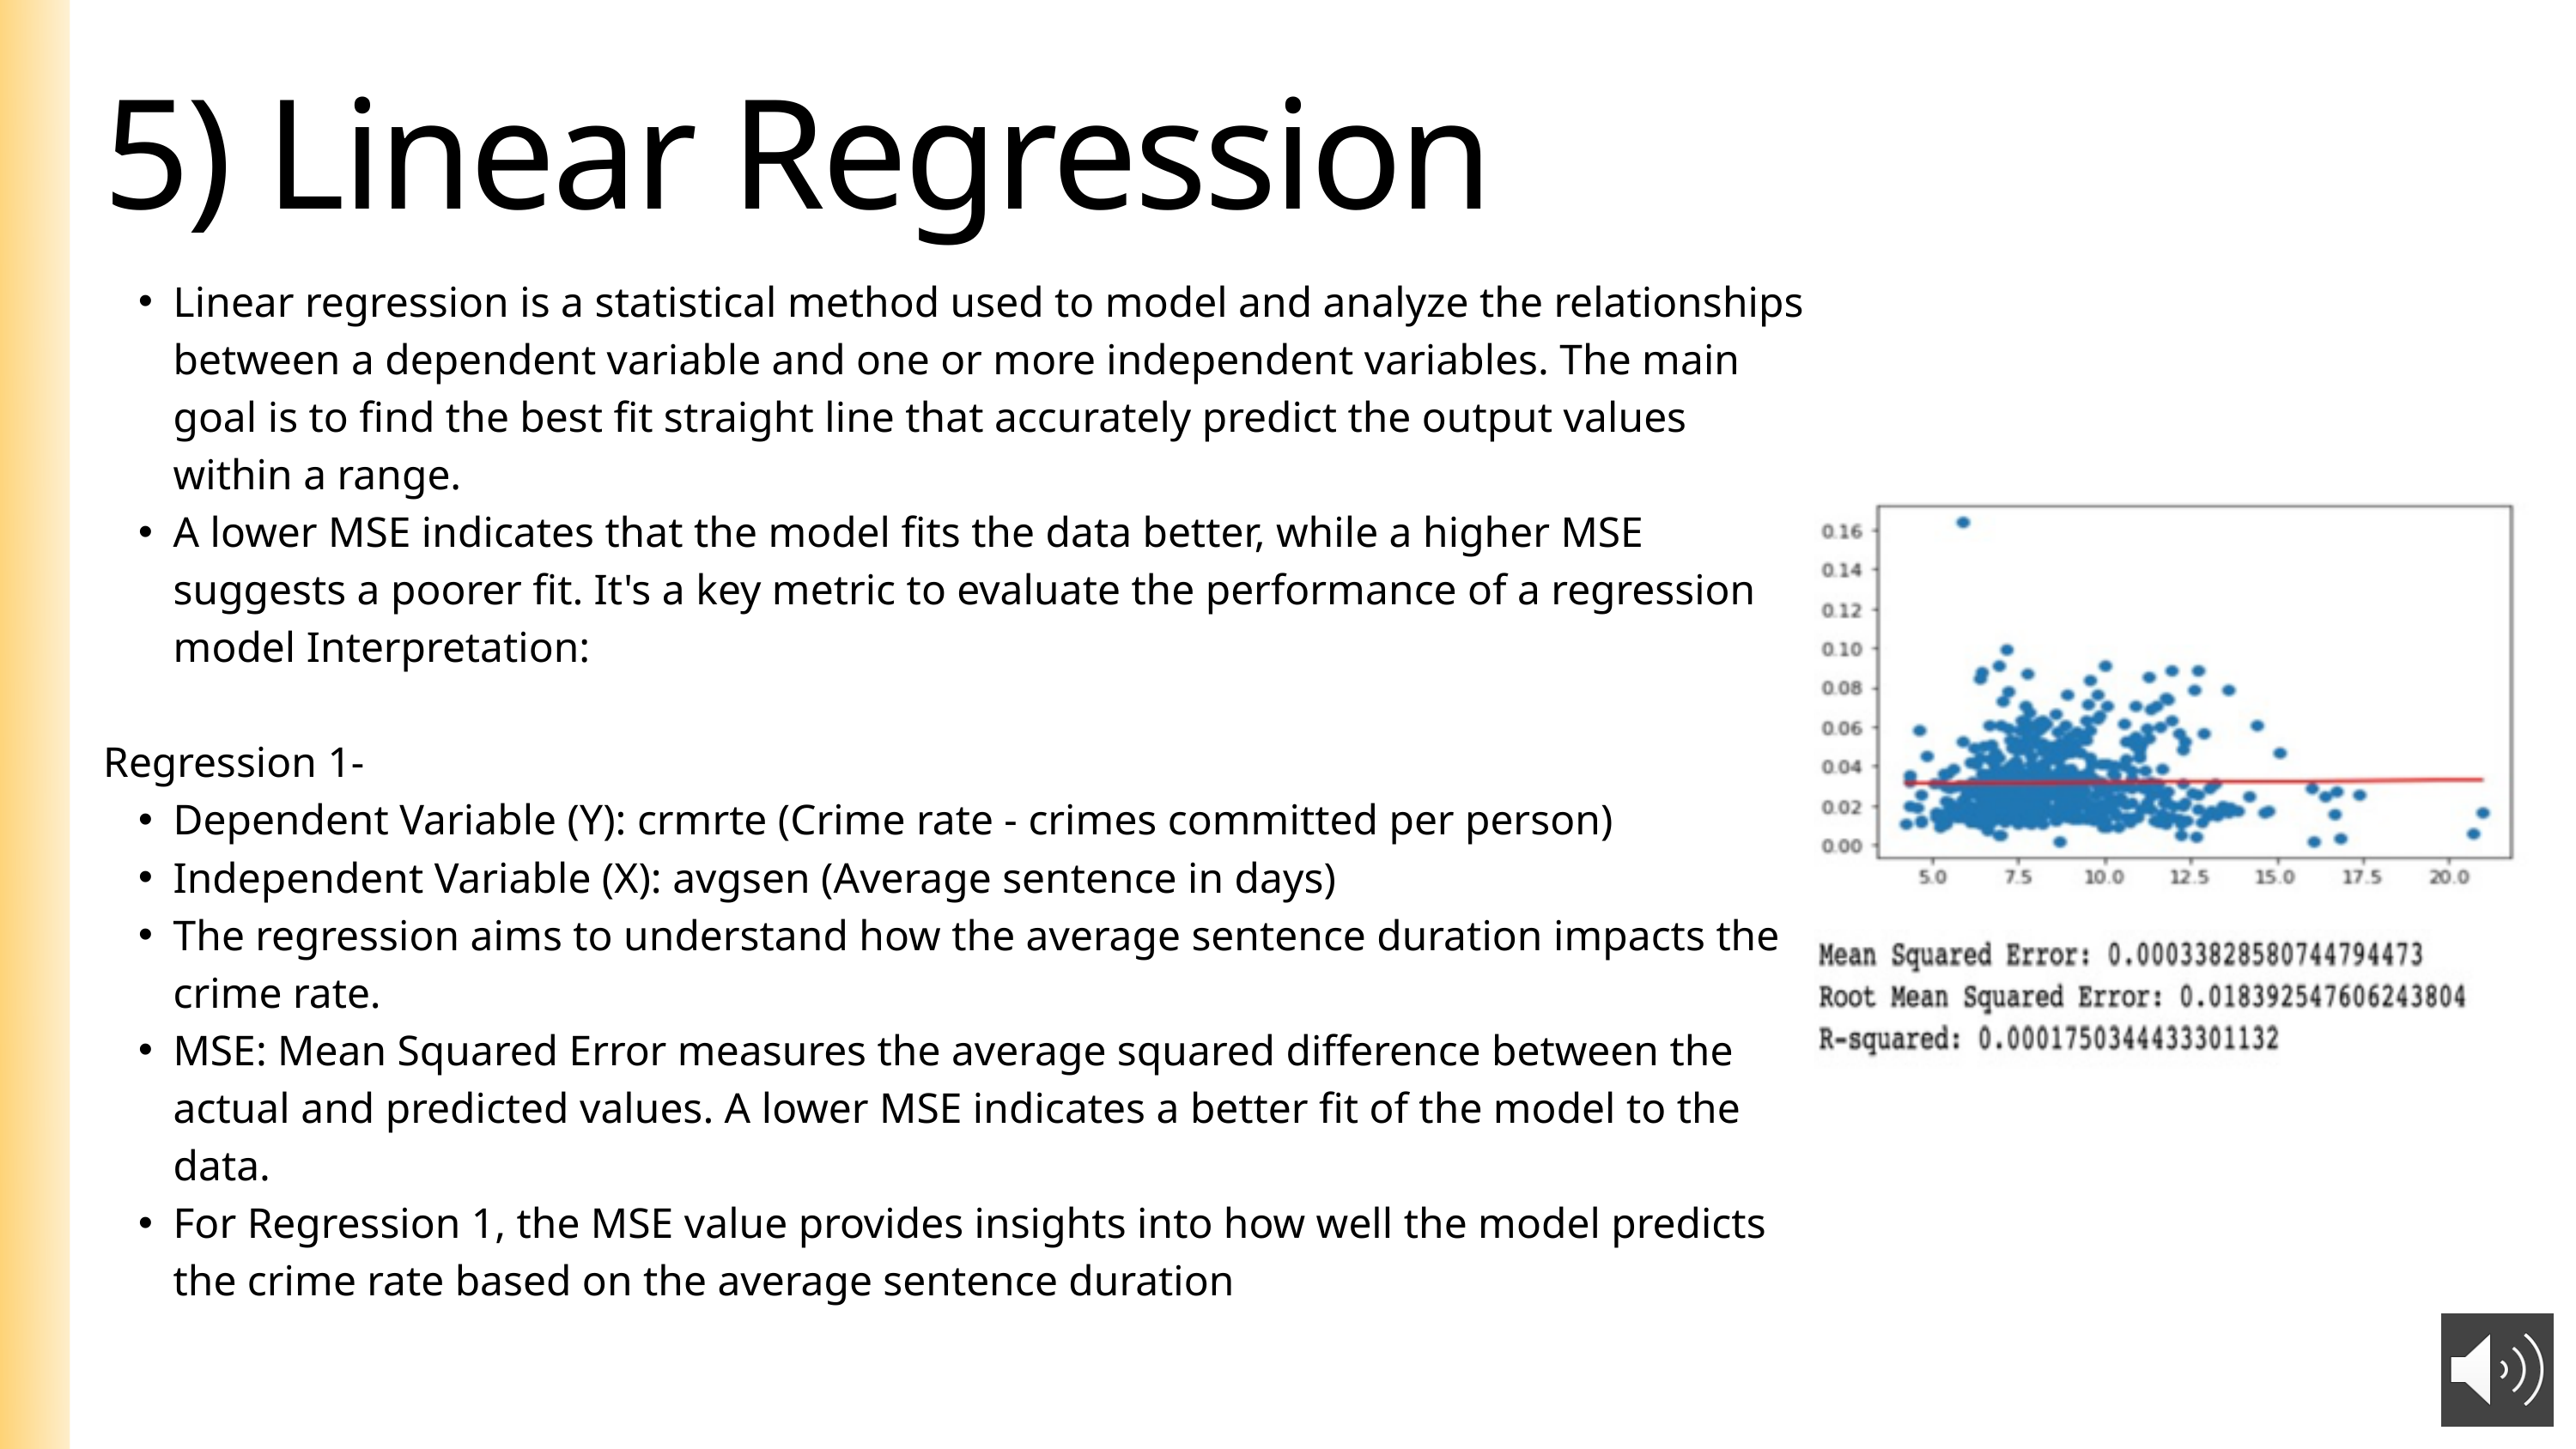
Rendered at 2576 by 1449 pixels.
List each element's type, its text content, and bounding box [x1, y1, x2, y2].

text_box [0, 0, 70, 1449]
text_box 5) Linear Regression [103, 41, 2432, 239]
text_box [1814, 929, 2514, 1081]
text_box Linear regression is a statistical method used to model and analyze the relationships between a dependent variable and one or more independent variables. The main goal is to find the best fit straight line that accurately predict the output values within a range. A lower MSE indicates that the model fits the data better, while a higher MSE suggests a poorer fit. It's a key metric to evaluate the performance of a regression model Interpretation: Regression 1- Dependent Variable (Y): crmrte (Crime rate - crimes committed per person) Independent Variable (X): avgsen (Average sentence in days) The regression aims to understand how the average sentence duration impacts the crime rate. MSE: Mean Squared Error measures the average squared difference between the actual and predicted values. A lower MSE indicates a better fit of the model to the data. For Regression 1, the MSE value provides insights into how well the model predicts the crime rate based on the average sentence duration [103, 267, 1814, 1305]
text_box [1814, 490, 2553, 905]
picture [2439, 1312, 2555, 1428]
